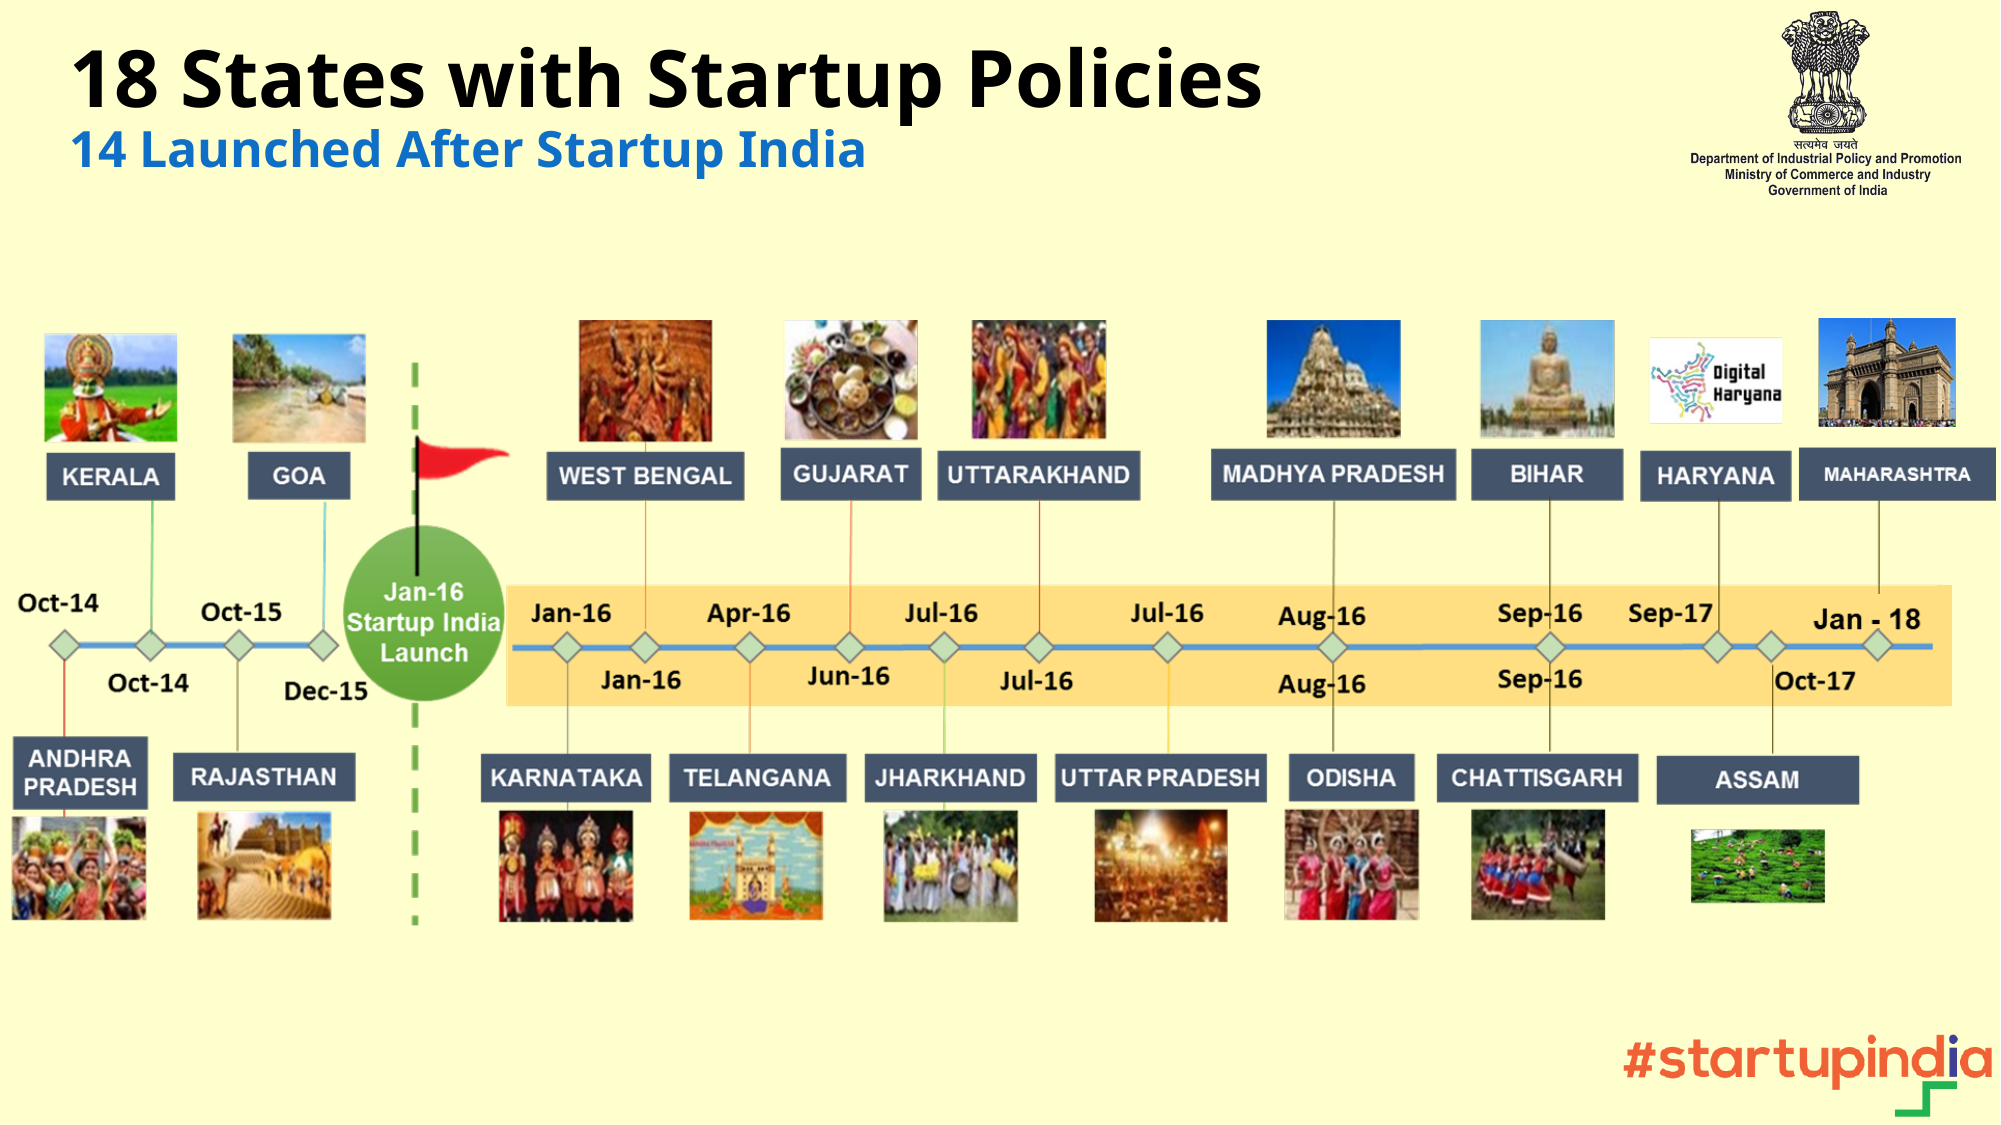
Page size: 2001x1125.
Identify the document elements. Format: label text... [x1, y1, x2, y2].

picture [1623, 1034, 1992, 1117]
picture [1948, 11, 1990, 196]
text_box 18 States with Startup Policies 14 Launched After Startup India [54, 0, 1948, 218]
picture [0, 317, 1996, 981]
